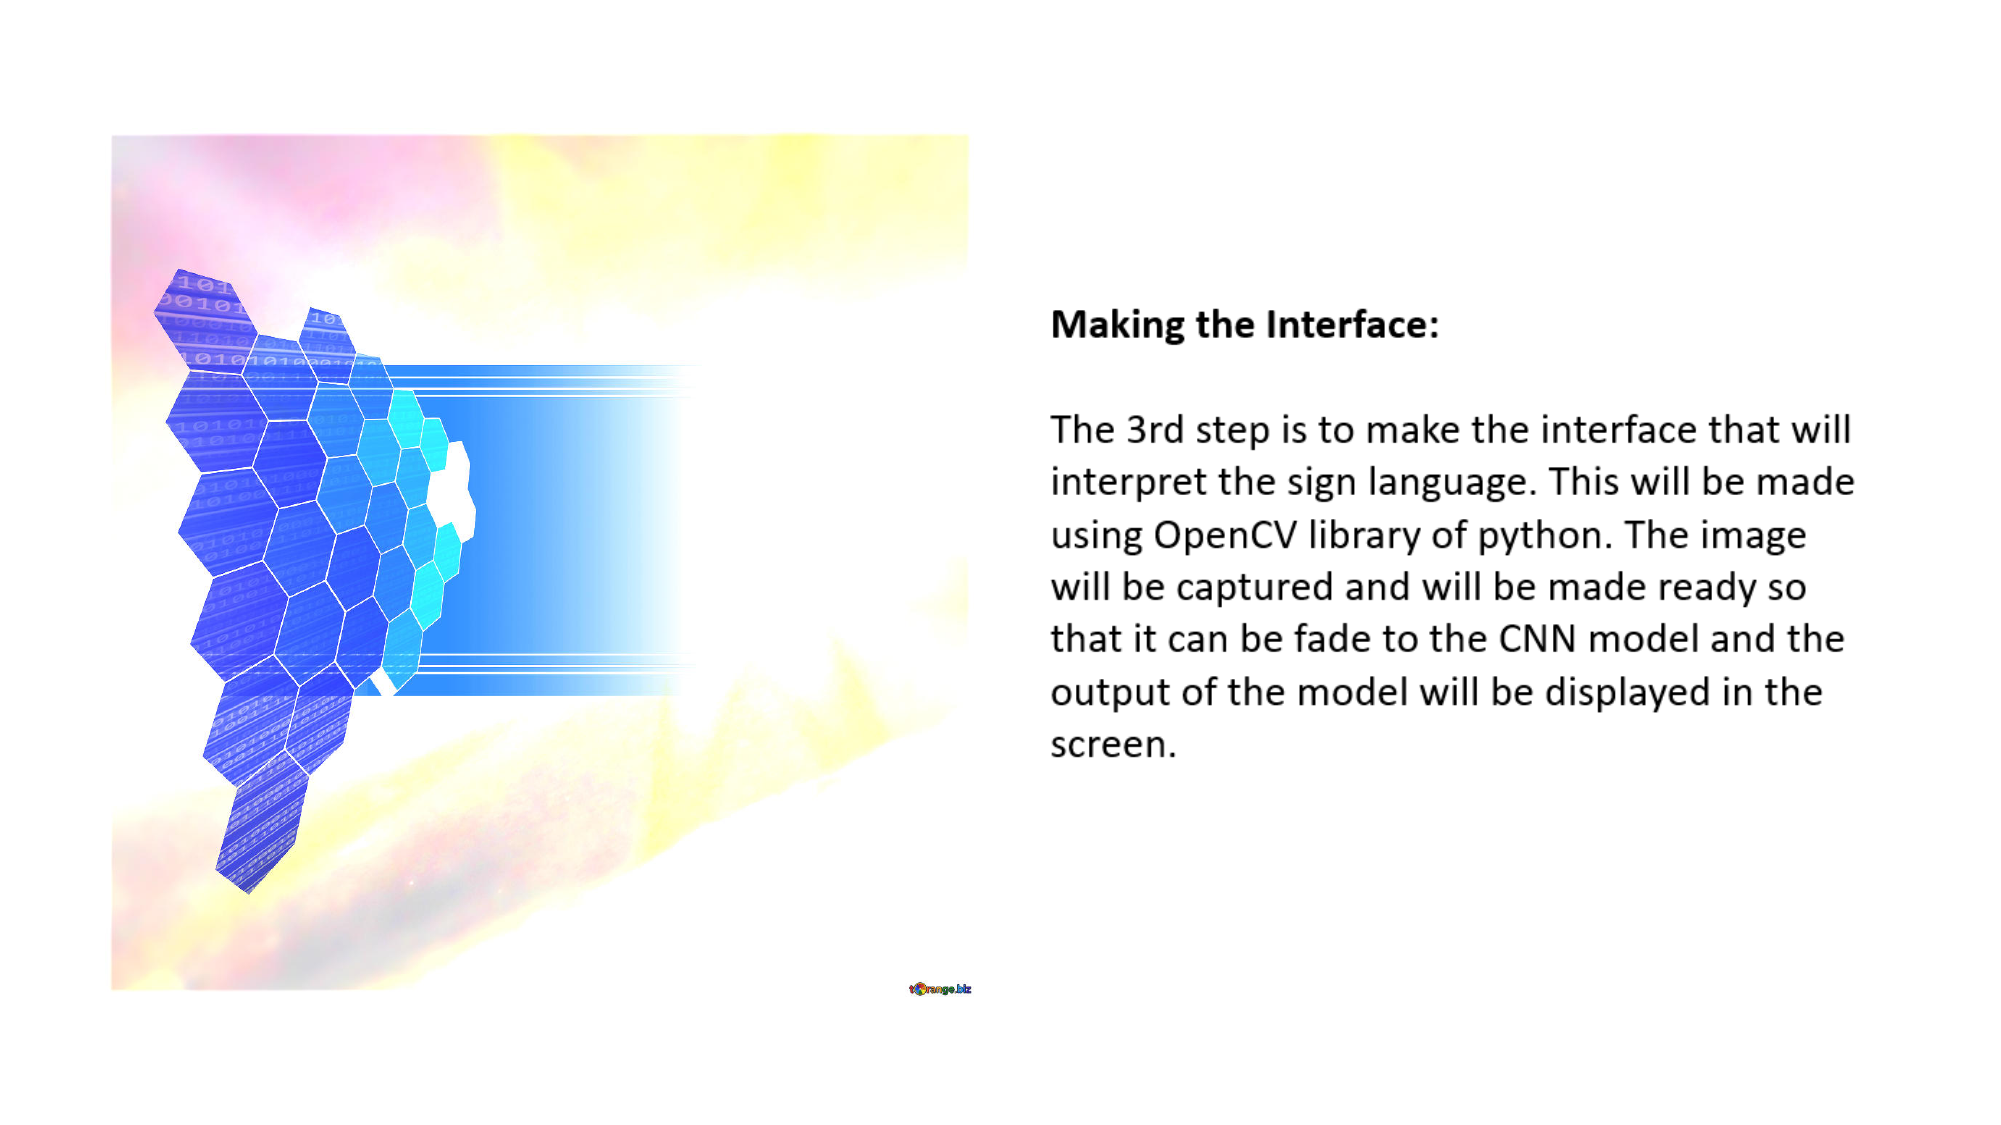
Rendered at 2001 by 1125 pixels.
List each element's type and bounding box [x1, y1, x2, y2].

picture [105, 128, 974, 997]
picture [1026, 286, 1895, 839]
